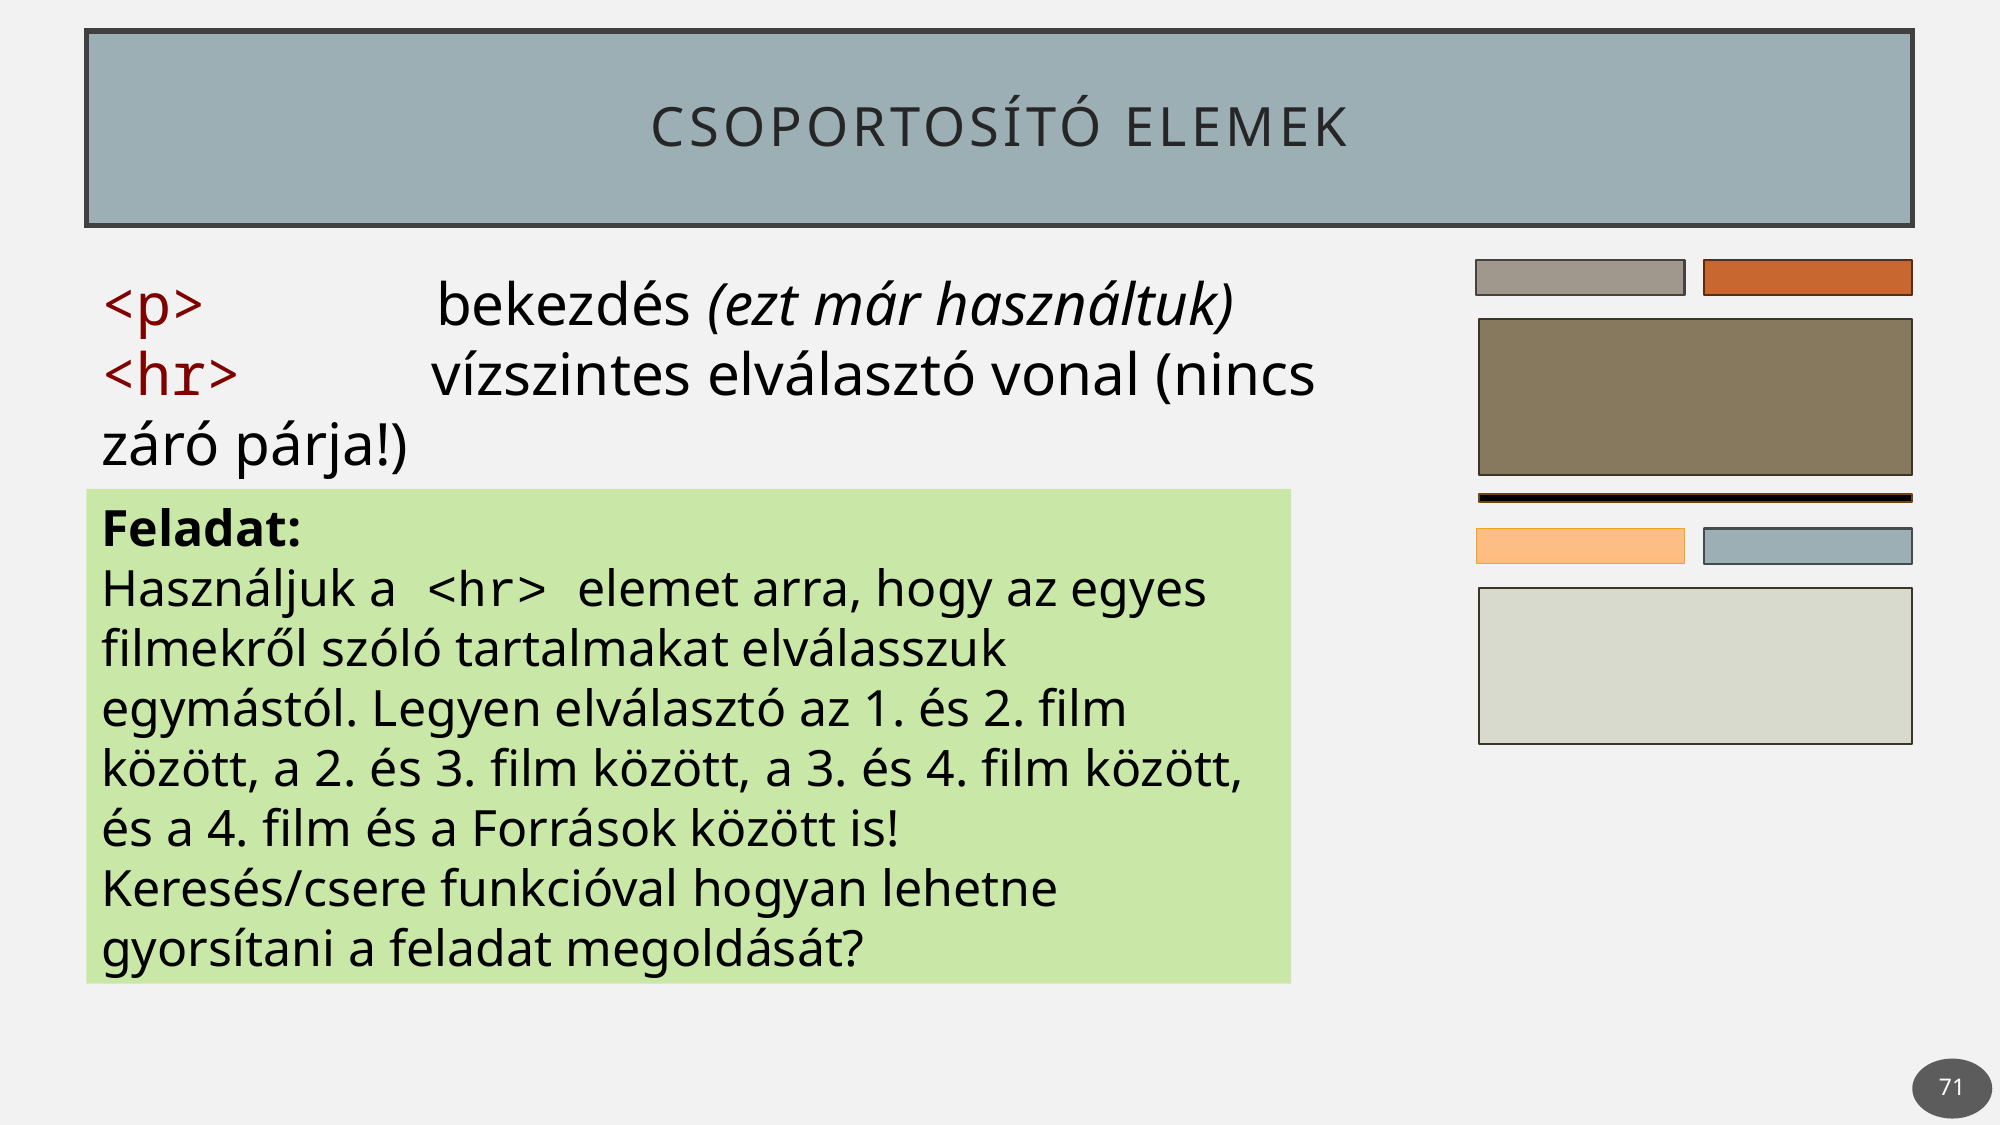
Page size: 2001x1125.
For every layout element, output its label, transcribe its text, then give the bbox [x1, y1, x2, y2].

text_box Feladat: Használjuk a <hr> elemet arra, hogy az egyes filmekről szóló tartalmakat elválasszuk egymástól. Legyen elválasztó az 1. és 2. film között, a 2. és 3. film között, a 3. és 4. film között, és a 4. film és a Források között is! Keresés/csere funkcióval hogyan lehetne gyorsítani a feladat megoldását? [86, 488, 1292, 984]
title Csoportosító elemek [84, 28, 1915, 228]
text_box <p> bekezdés (ezt már használtuk) <hr> vízszintes elválasztó vonal (nincs záró párja!) [86, 259, 1461, 485]
slide_number 71 [1912, 1058, 1993, 1119]
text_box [1476, 259, 1913, 745]
